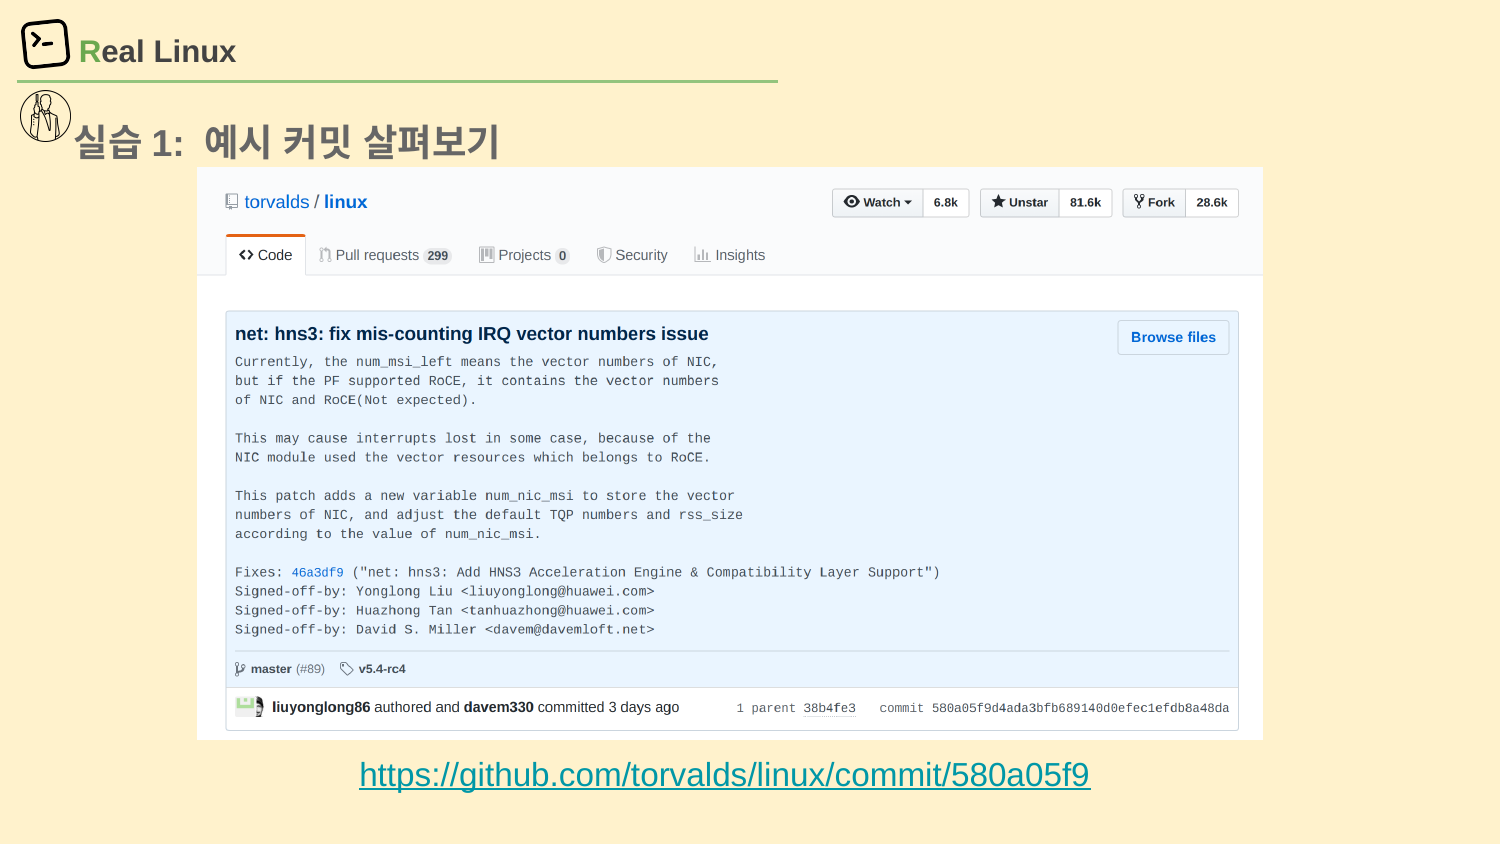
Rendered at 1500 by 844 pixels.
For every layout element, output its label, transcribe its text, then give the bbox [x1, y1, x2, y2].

picture [197, 166, 1263, 740]
text_box 실습1: 예시 커밋 살펴보기 [58, 81, 1463, 167]
picture [21, 18, 71, 70]
text_box https://github.com/torvalds/linux/commit/580a05f9 [345, 749, 1124, 826]
text_box Real Linux [63, 16, 272, 80]
picture [19, 90, 72, 142]
